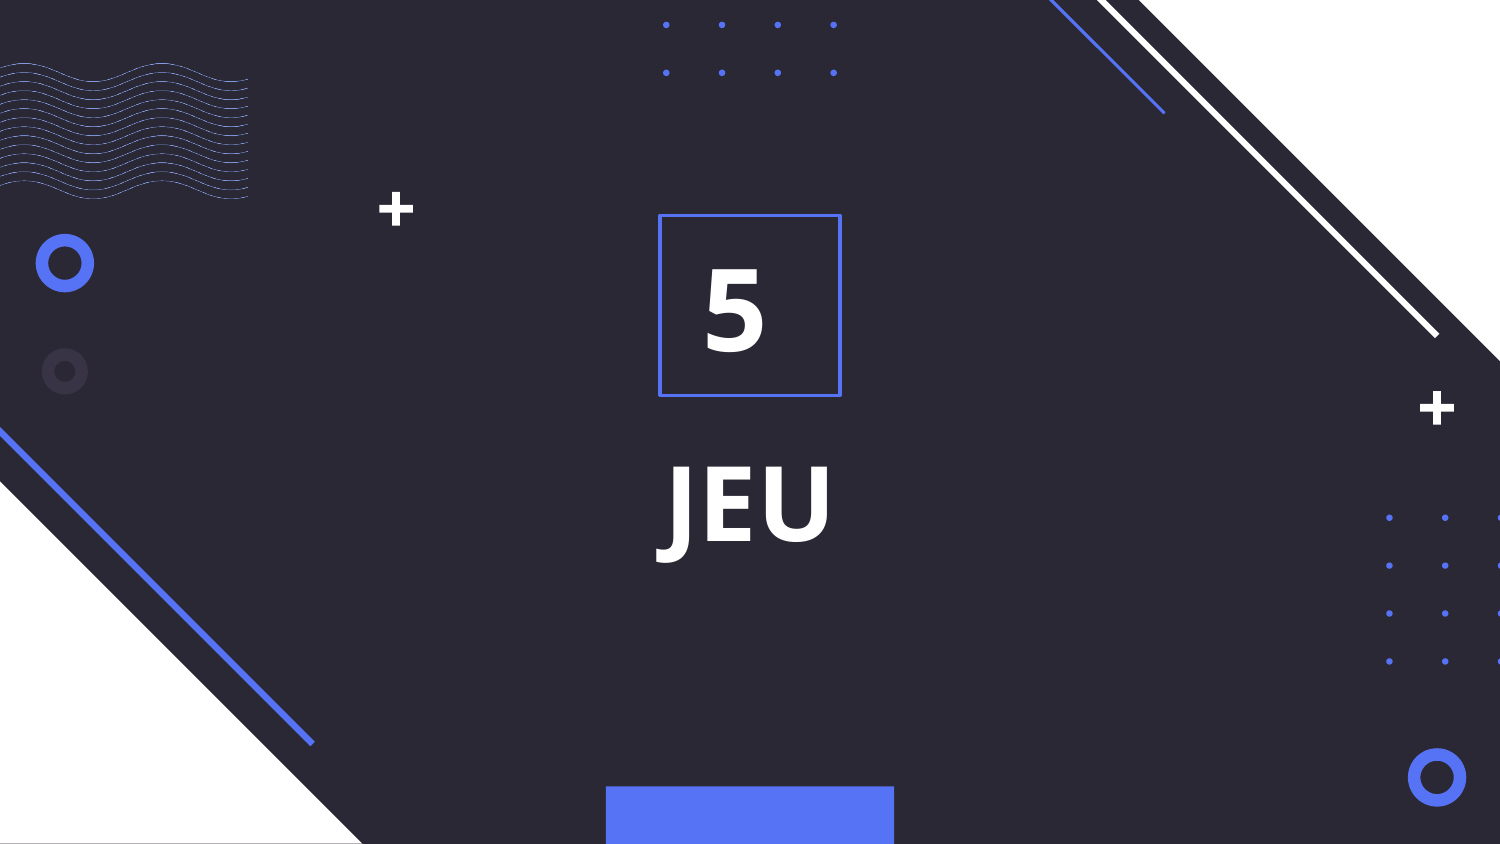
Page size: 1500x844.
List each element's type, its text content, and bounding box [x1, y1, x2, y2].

title 5 [658, 214, 842, 397]
picture [0, 63, 248, 199]
title JEU [240, 421, 1260, 611]
text_box [379, 191, 413, 226]
